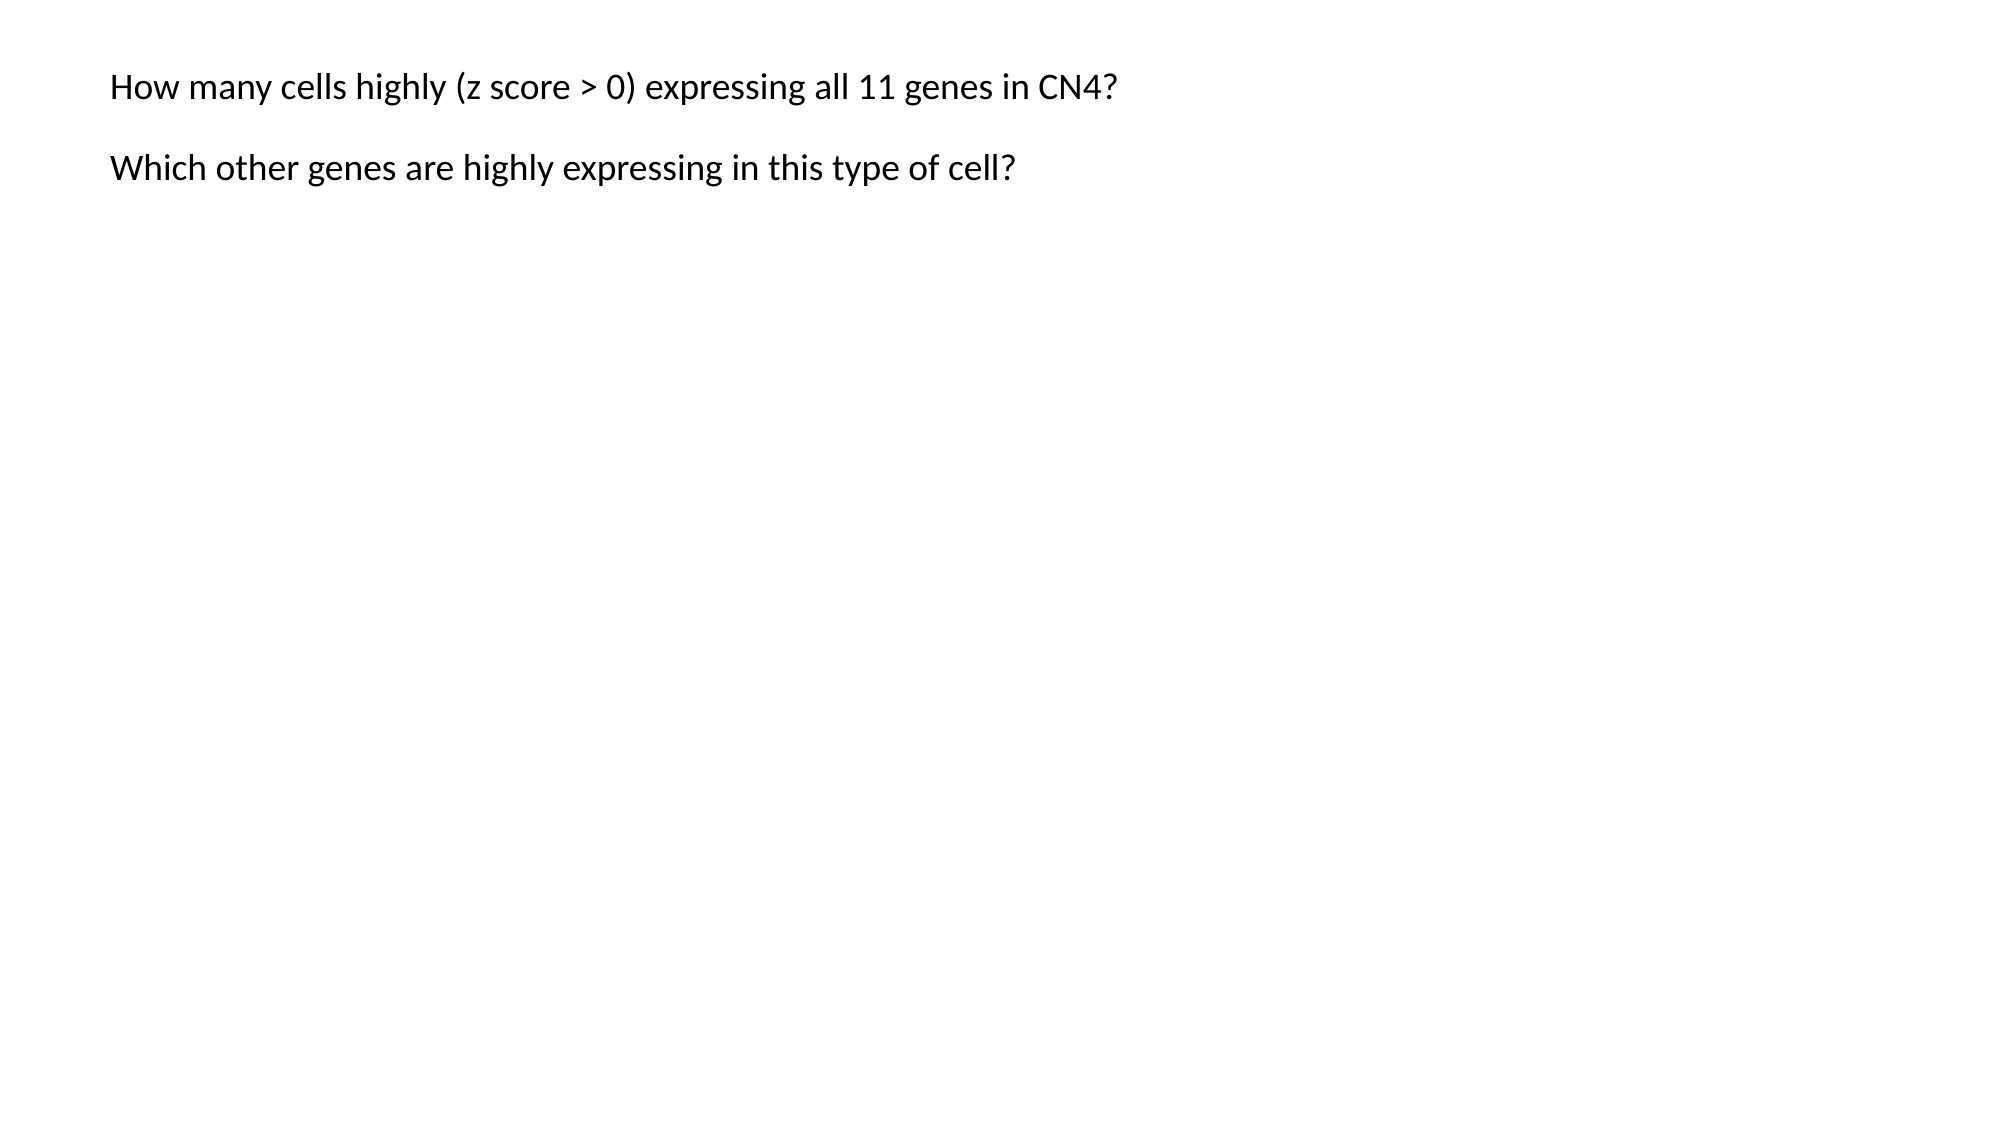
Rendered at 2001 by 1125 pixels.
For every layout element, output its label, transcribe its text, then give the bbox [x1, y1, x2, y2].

text_box Which other genes are highly expressing in this type of cell? [95, 136, 1127, 196]
text_box How many cells highly (z score > 0) expressing all 11 genes in CN4? [95, 54, 1196, 115]
